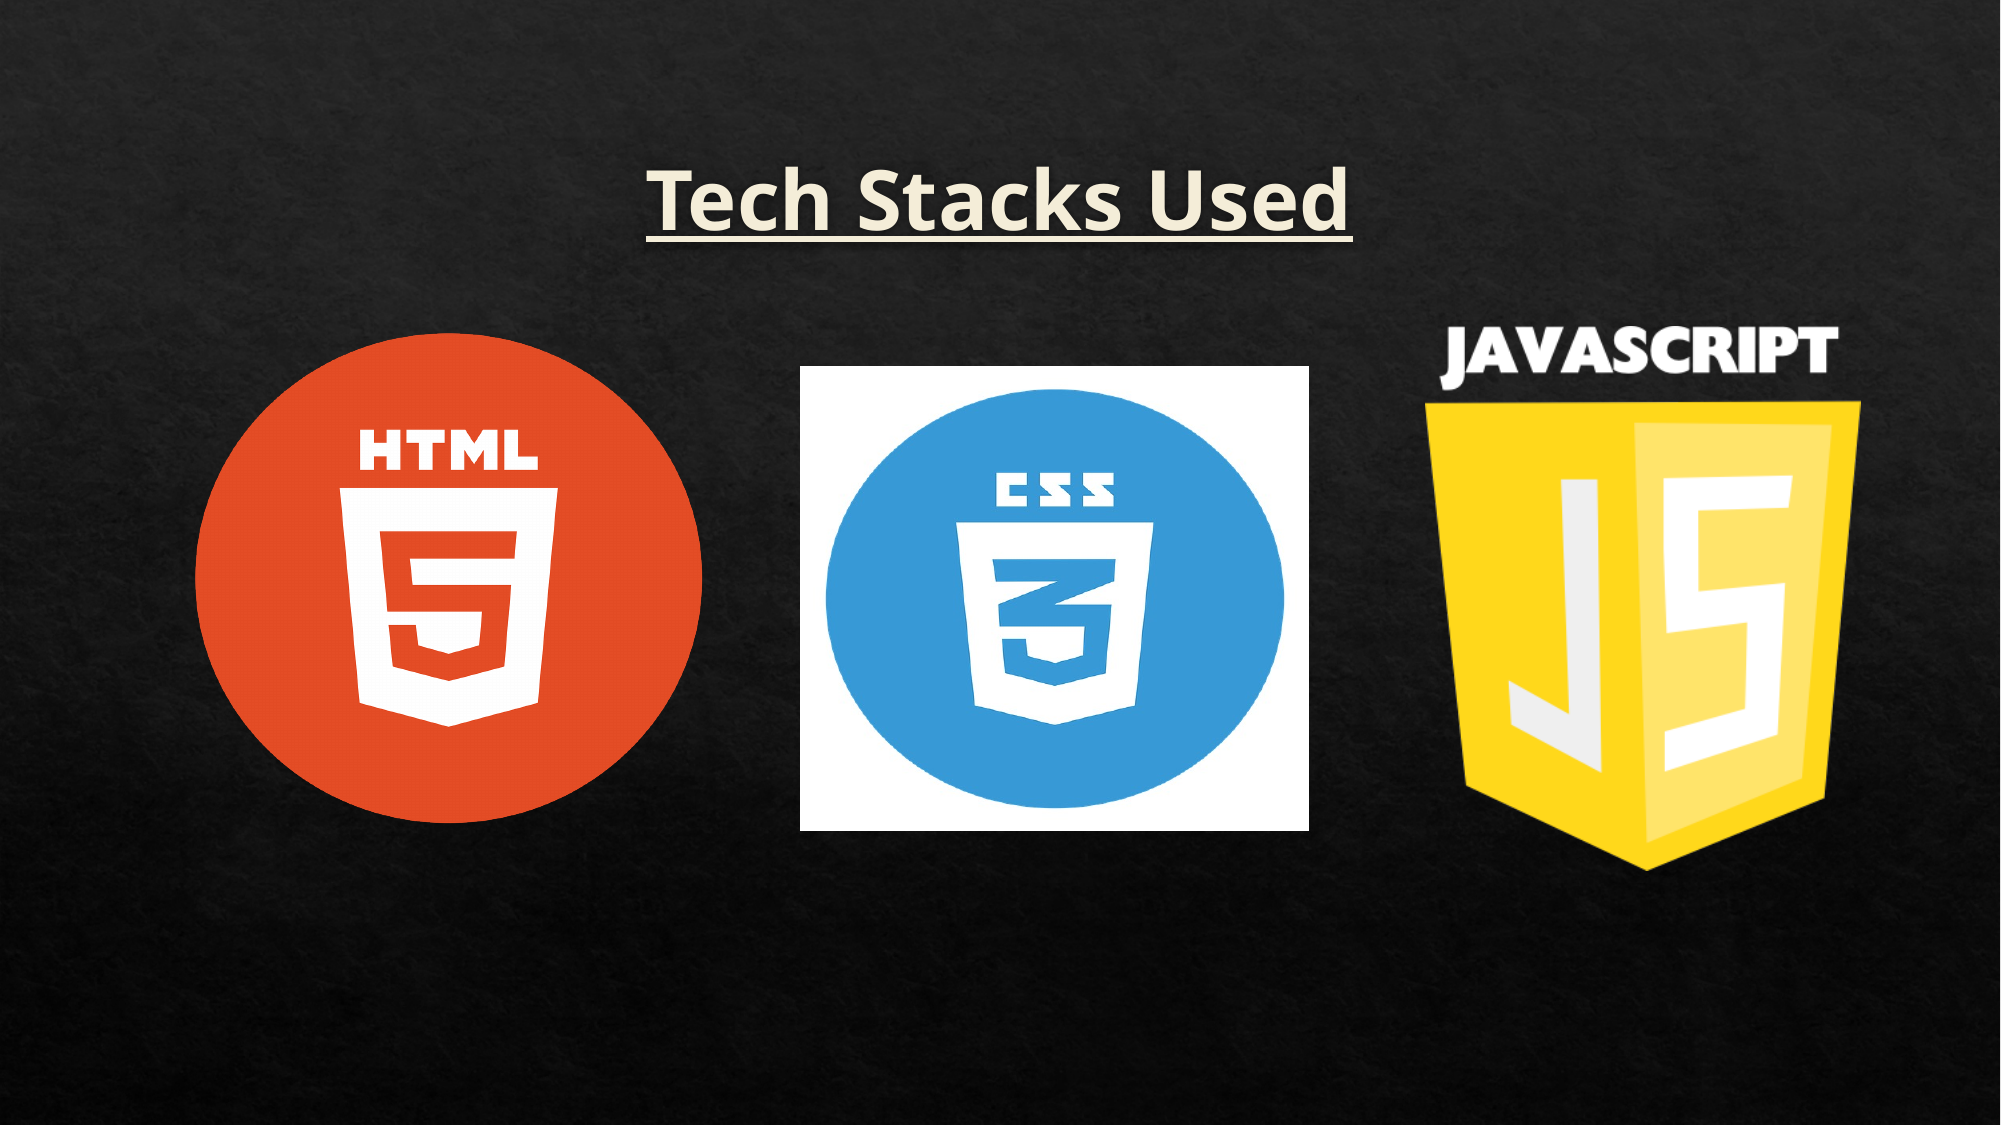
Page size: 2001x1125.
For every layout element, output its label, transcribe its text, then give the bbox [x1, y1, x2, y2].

picture [800, 365, 1309, 831]
picture [1425, 326, 1861, 871]
title Tech Stacks Used [149, 99, 1849, 307]
picture [166, 305, 730, 851]
